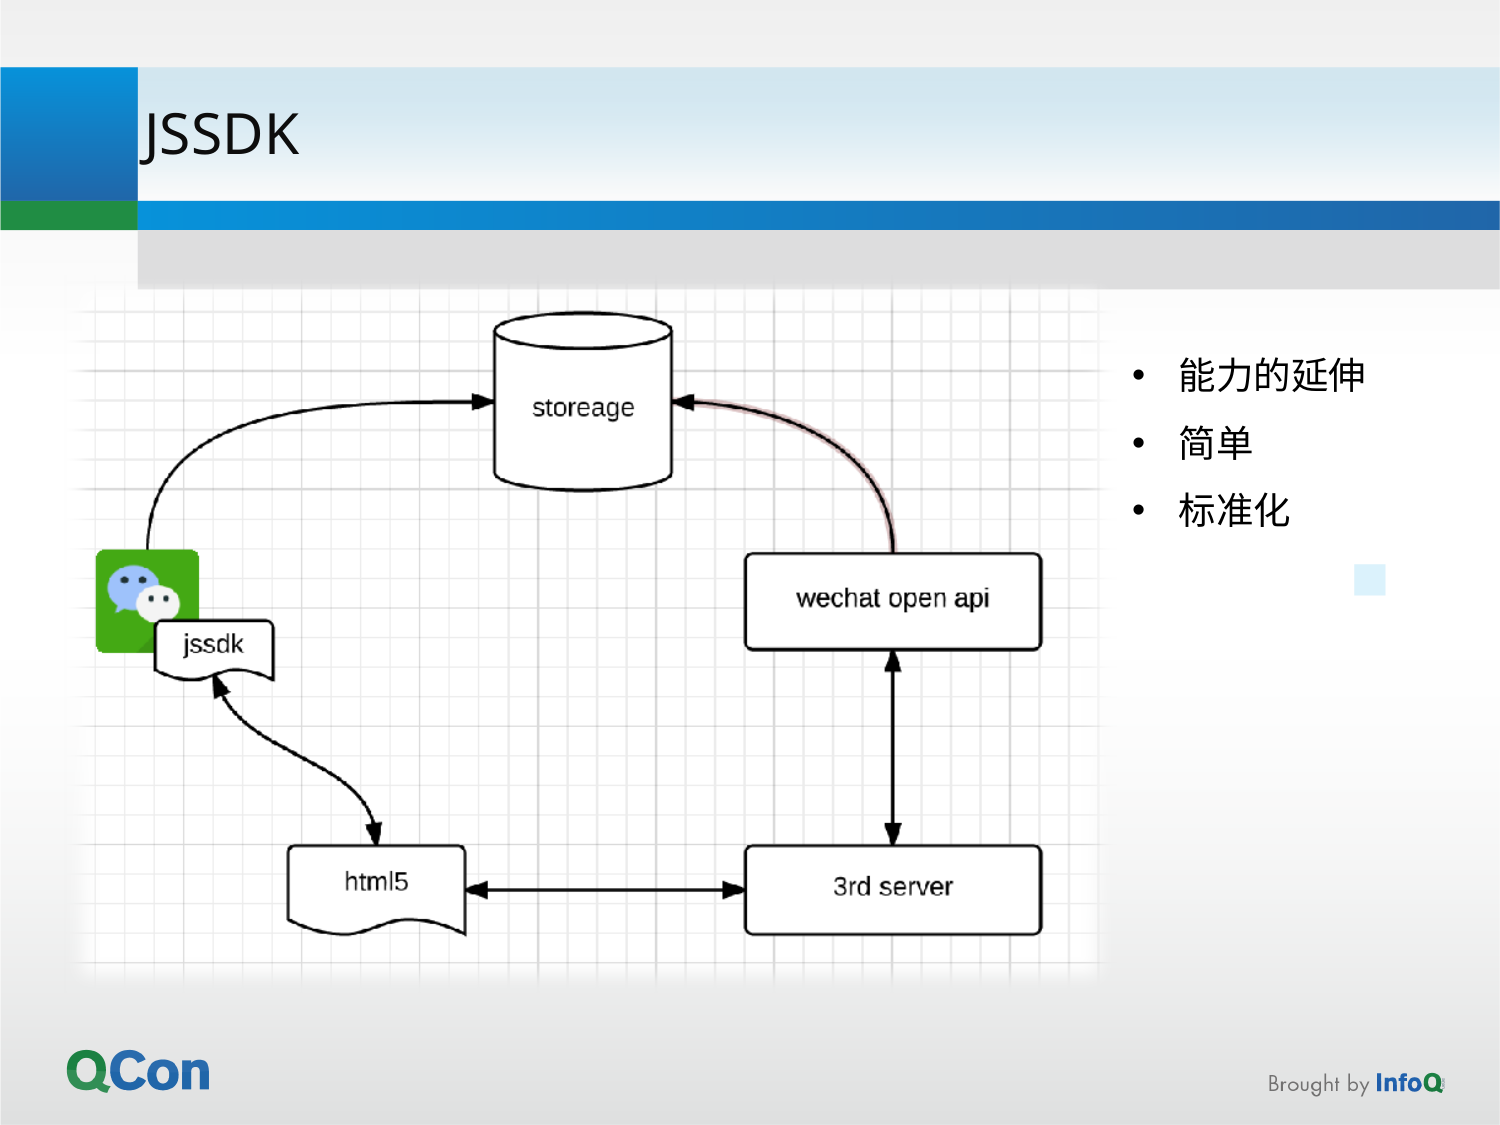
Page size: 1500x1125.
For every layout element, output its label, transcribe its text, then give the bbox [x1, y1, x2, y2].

text_box 能力的延伸 简单 标准化 [1121, 322, 1382, 607]
picture [0, 0, 1500, 1125]
text_box JSSDK [129, 90, 895, 174]
